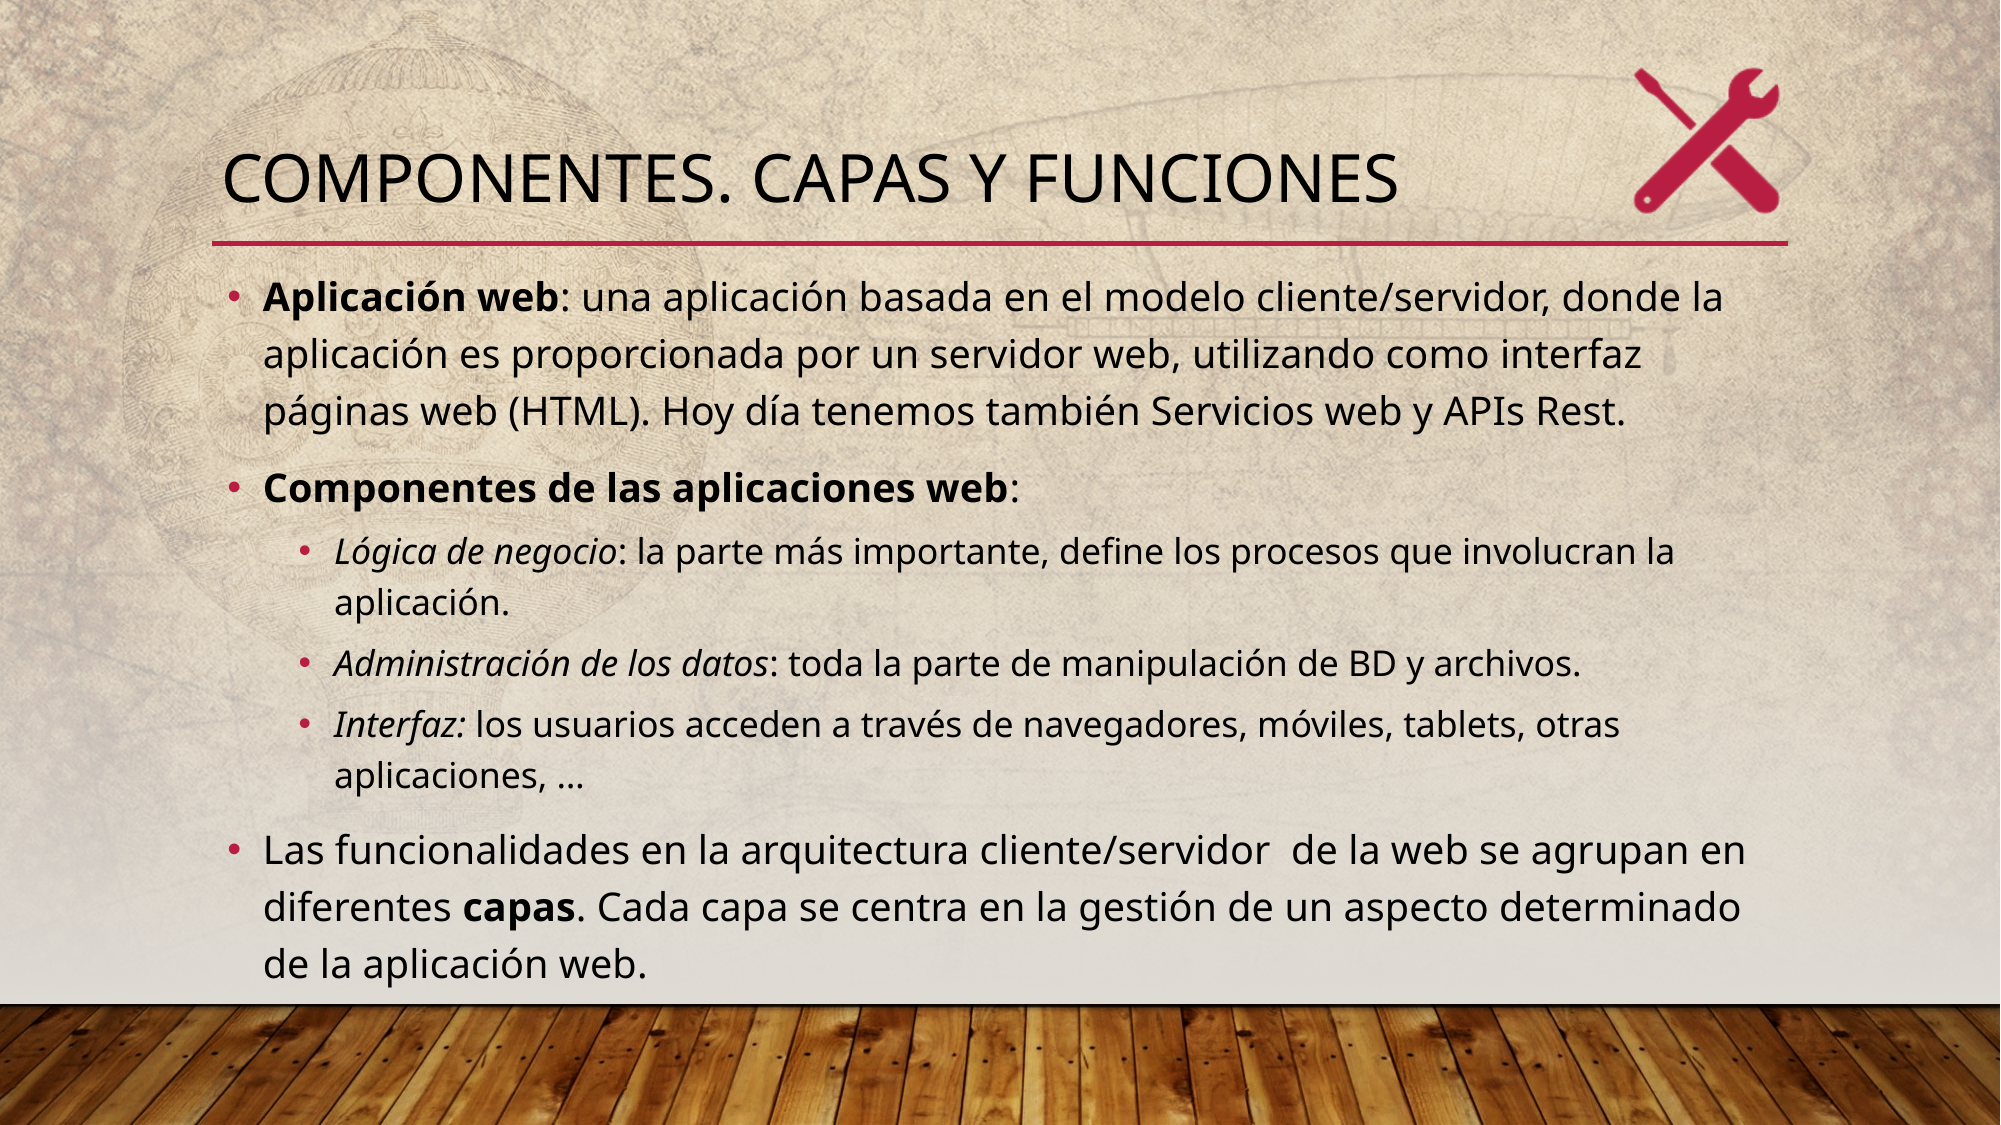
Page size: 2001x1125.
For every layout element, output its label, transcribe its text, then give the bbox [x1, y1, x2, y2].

title Componentes. Capas y funciones [206, 137, 1533, 310]
picture [1621, 55, 1793, 228]
picture [0, 1004, 2000, 1125]
list Aplicación web: una aplicación basada en el modelo cliente/servidor, donde la aplicación es proporcionada por un servidor web, utilizando como interfaz páginas web (HTML). Hoy día tenemos también Servicios web y APIs Rest. Componentes de las aplicaciones web: Lógica de negocio: la parte más importante, define los procesos que involucran la aplicación. Administración de los datos: toda la parte de manipulación de BD y archivos. Interfaz: los usuarios acceden a través de navegadores, móviles, tablets, otras aplicaciones, … Las funcionalidades en la arquitectura cliente/servidor de la web se agrupan en diferentes capas. Cada capa se centra en la gestión de un aspecto determinado de la aplicación web. [212, 254, 1788, 1001]
